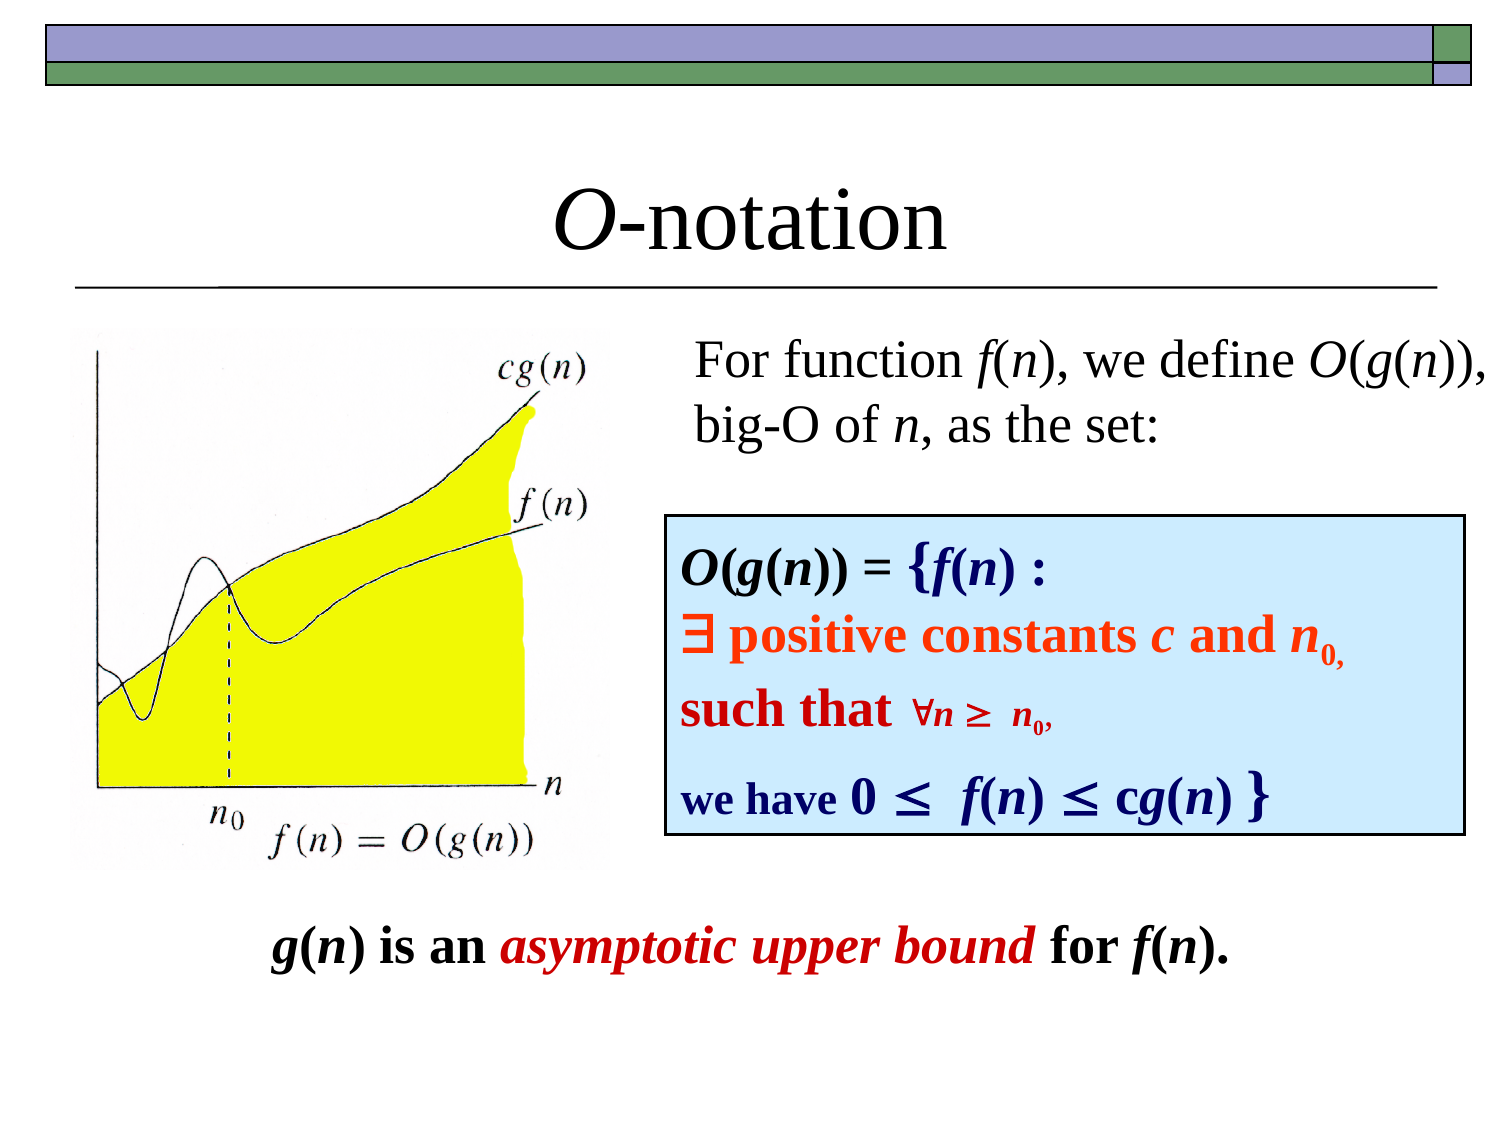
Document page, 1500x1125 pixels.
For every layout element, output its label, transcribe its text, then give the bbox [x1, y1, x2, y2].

text_box O(g(n)) = {f(n) :  positive constants c and n0, such that n  n0, we have 0  f(n)  cg(n) } [665, 515, 1465, 835]
text_box g(n) is an asymptotic upper bound for f(n). [257, 902, 1246, 982]
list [70, 327, 610, 871]
title O-notation [74, 87, 1426, 276]
text_box For function f(n), we define O(g(n)), big-O of n, as the set: [679, 316, 1500, 461]
